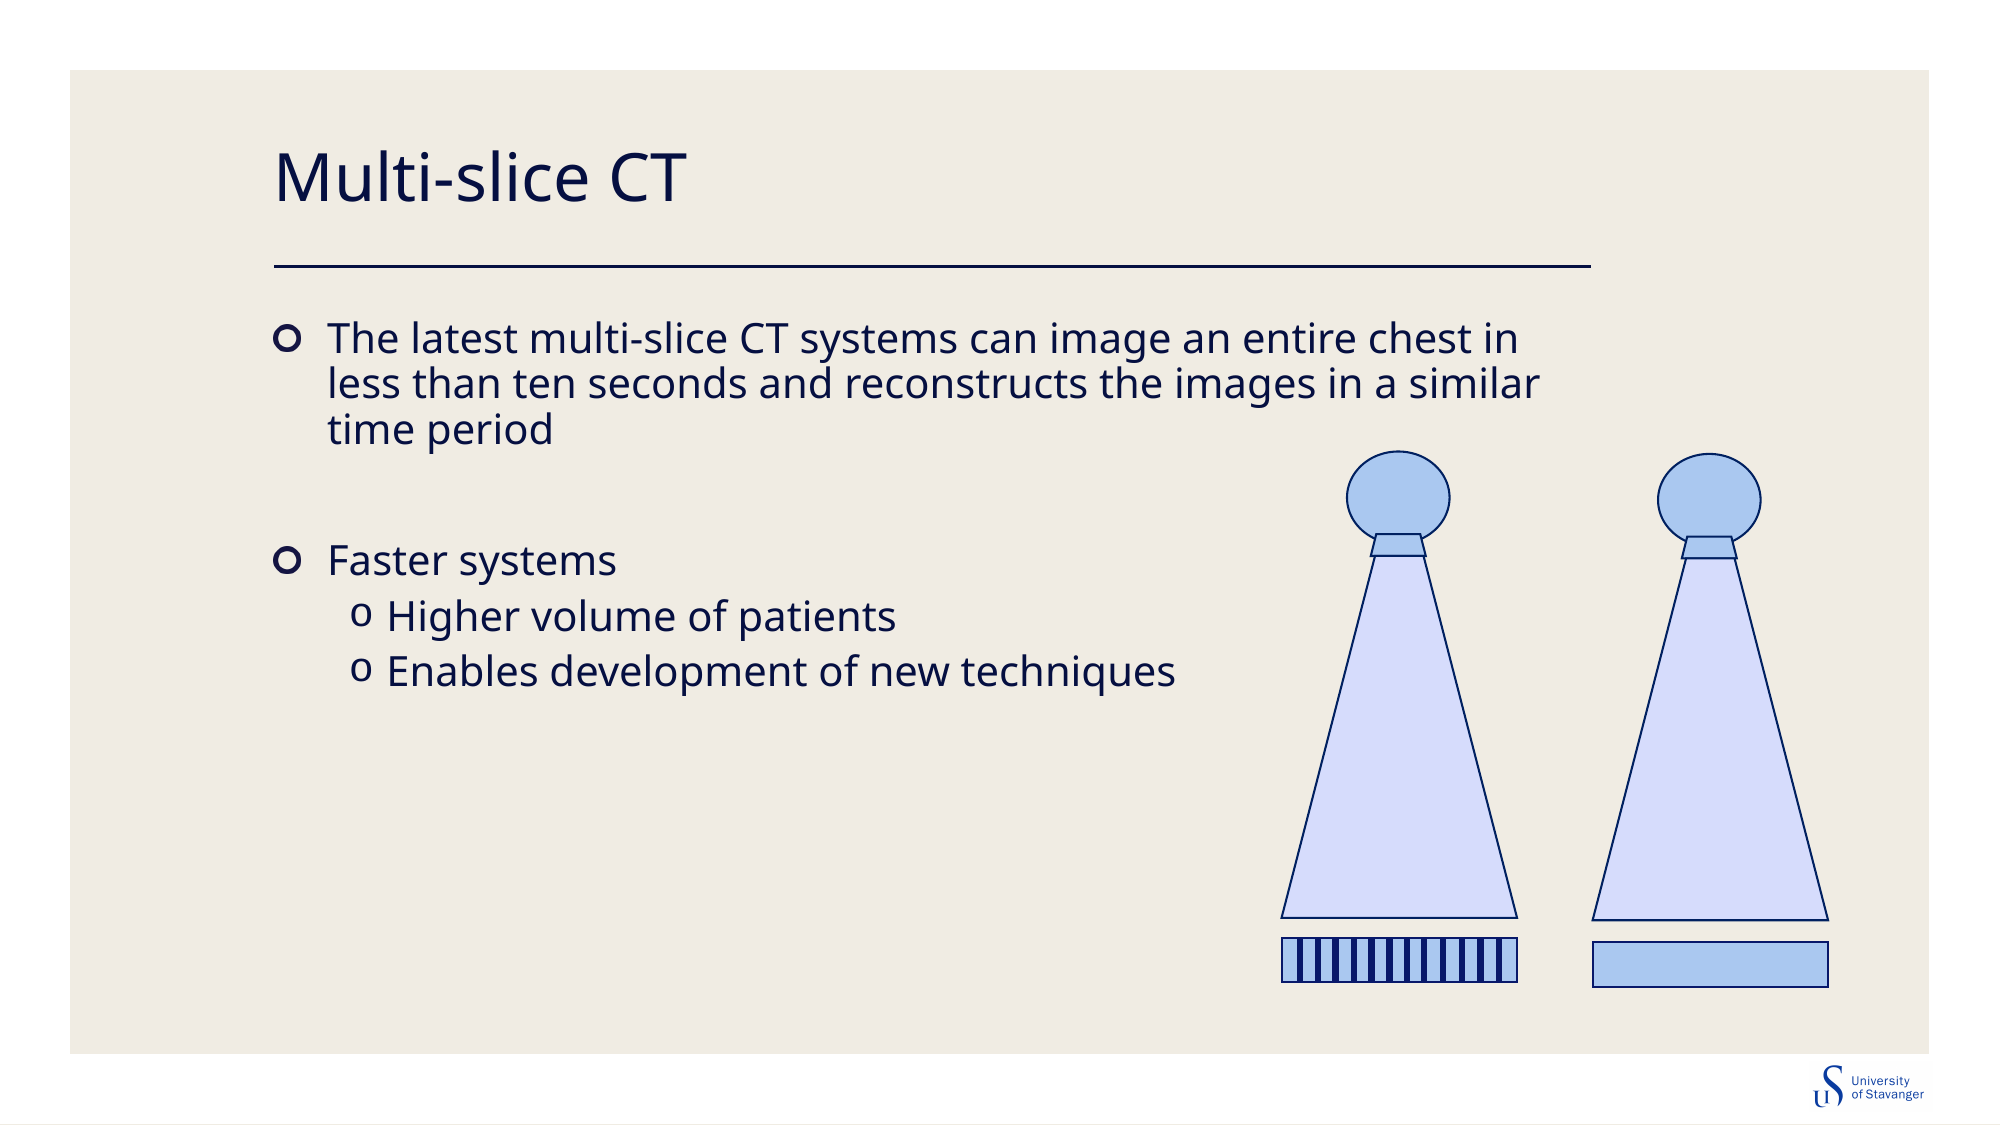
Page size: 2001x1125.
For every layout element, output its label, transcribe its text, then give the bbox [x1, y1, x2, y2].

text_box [1657, 453, 1761, 559]
title Multi-slice CT [274, 144, 1591, 258]
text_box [1346, 451, 1450, 556]
picture [273, 546, 301, 574]
list The latest multi-slice CT systems can image an entire chest in less than ten seconds and reconstructs the images in a similar time period Faster systems Higher volume of patients Enables development of new techniques [273, 317, 1591, 967]
picture [1809, 1061, 1933, 1112]
text_box [1592, 941, 1829, 988]
picture [273, 324, 301, 352]
text_box [1281, 937, 1518, 983]
text_box [1591, 559, 1830, 922]
text_box [1280, 556, 1519, 919]
